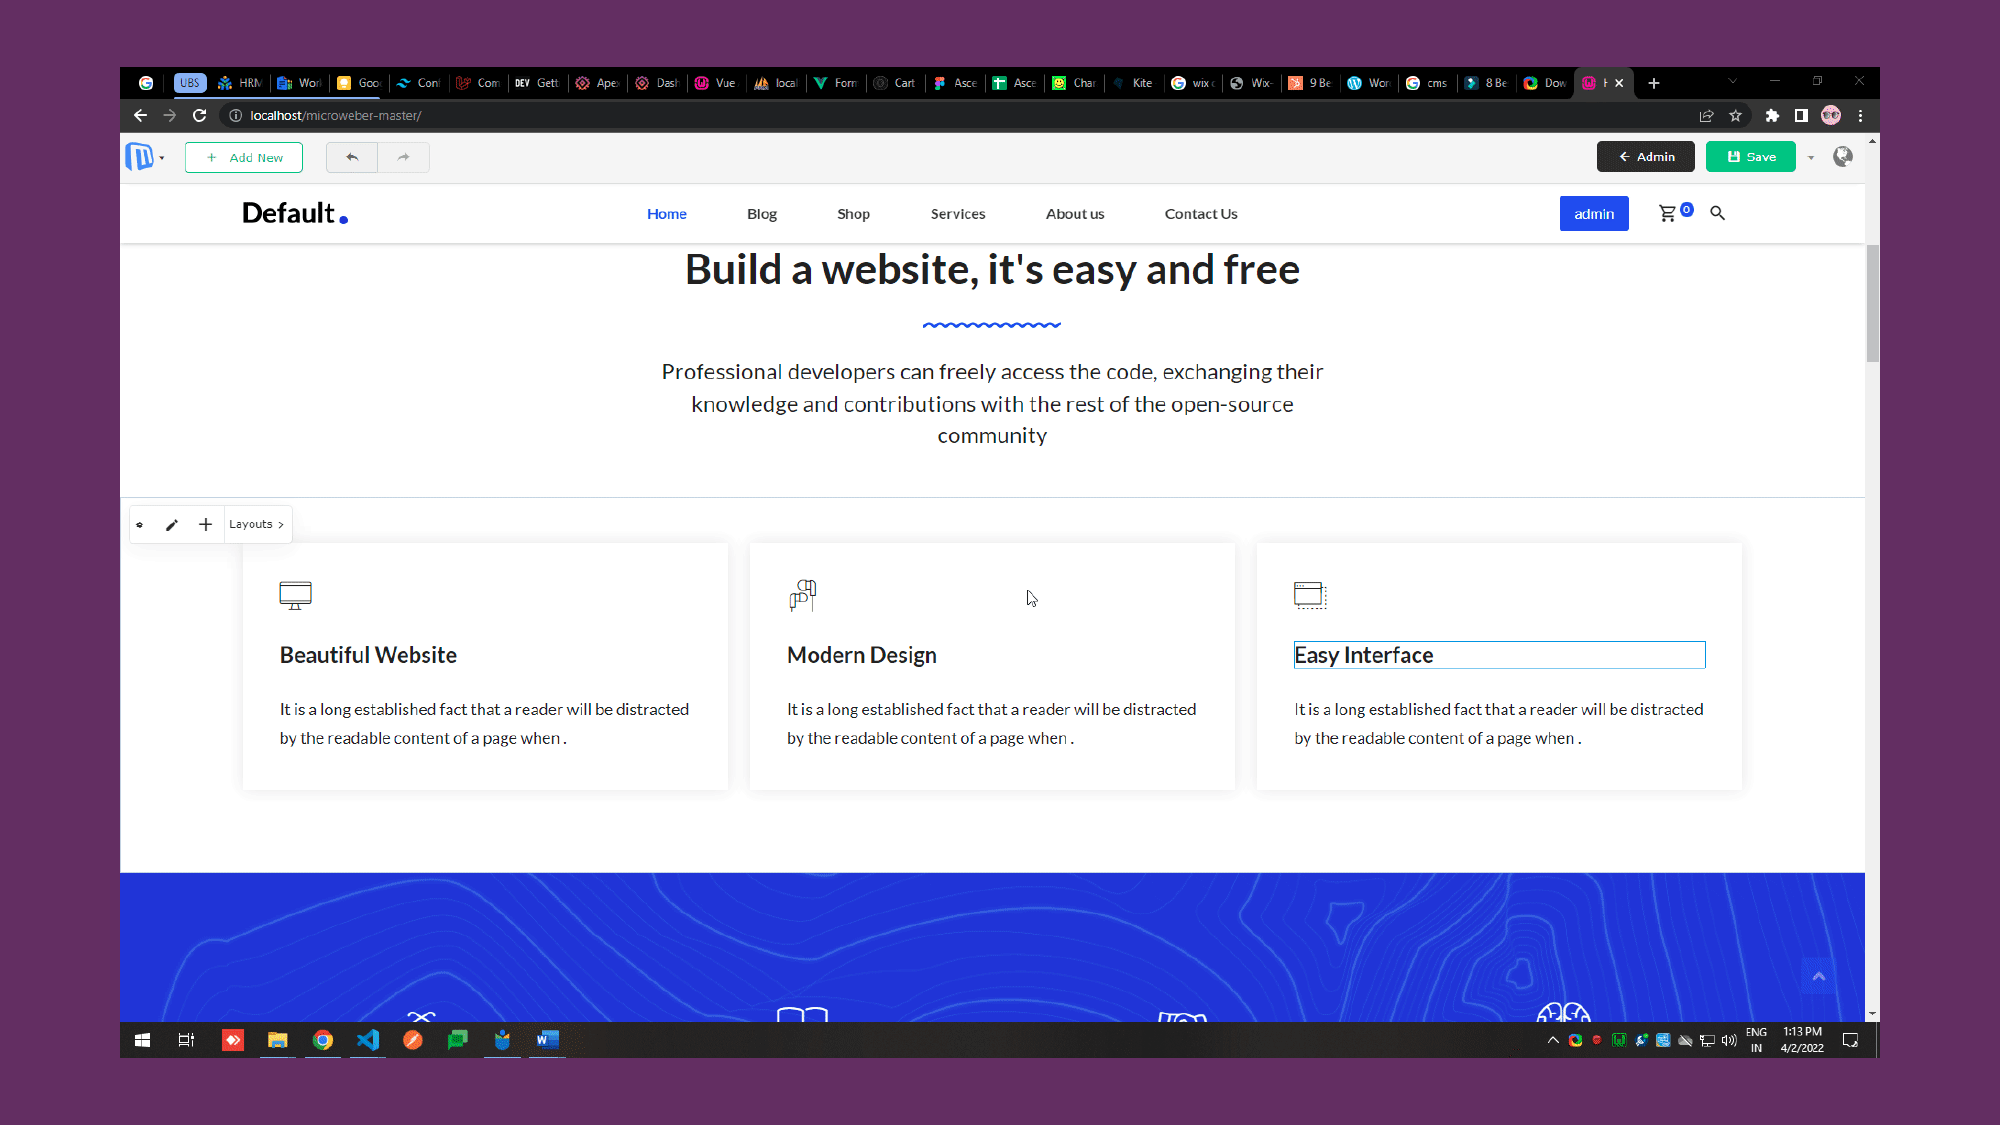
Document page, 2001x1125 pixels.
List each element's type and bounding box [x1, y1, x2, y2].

picture [119, 67, 1881, 1058]
